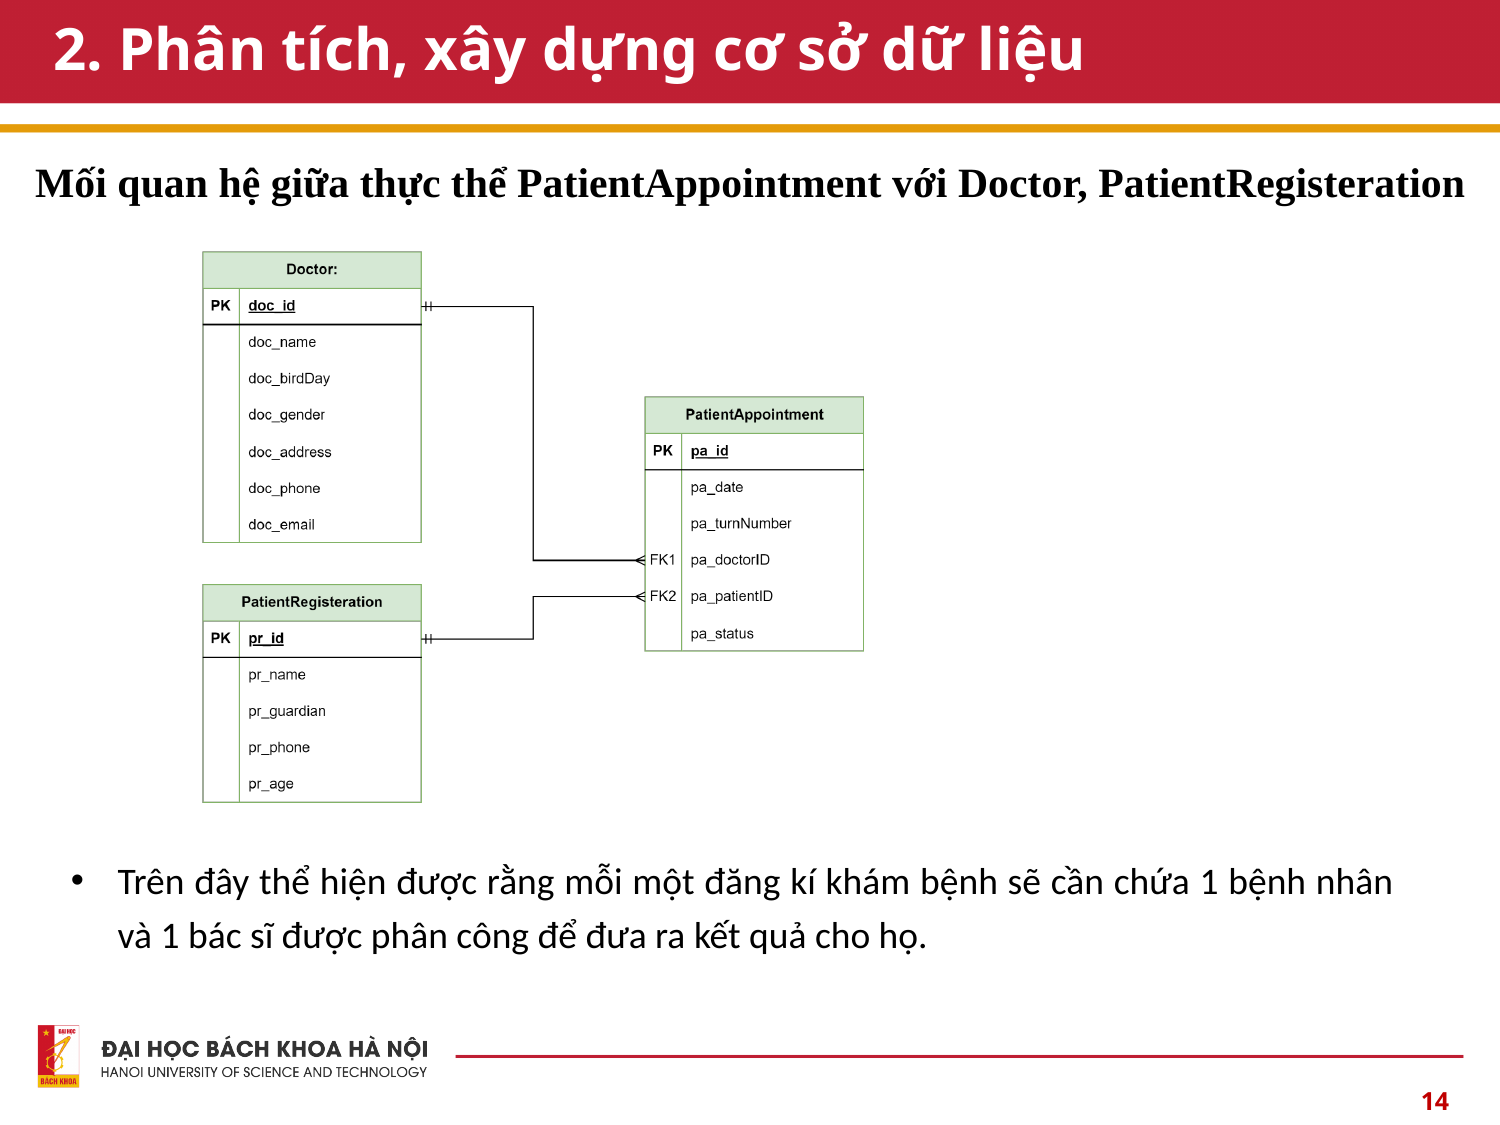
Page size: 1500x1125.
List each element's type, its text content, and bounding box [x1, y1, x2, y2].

text_box Trên đây thể hiện được rằng mỗi một đăng kí khám bệnh sẽ cần chứa 1 bệnh nhân và 1 bác sĩ được phân công để đưa ra kết quả cho họ. [54, 840, 1410, 964]
text_box Mối quan hệ giữa thực thể PatientAppointment với Doctor, PatientRegisteration [20, 148, 1500, 214]
picture [0, 0, 1500, 1125]
slide_number 14 [1126, 1078, 1464, 1125]
title 2. Phân tích, xây dựng cơ sở dữ liệu [38, 12, 1462, 87]
